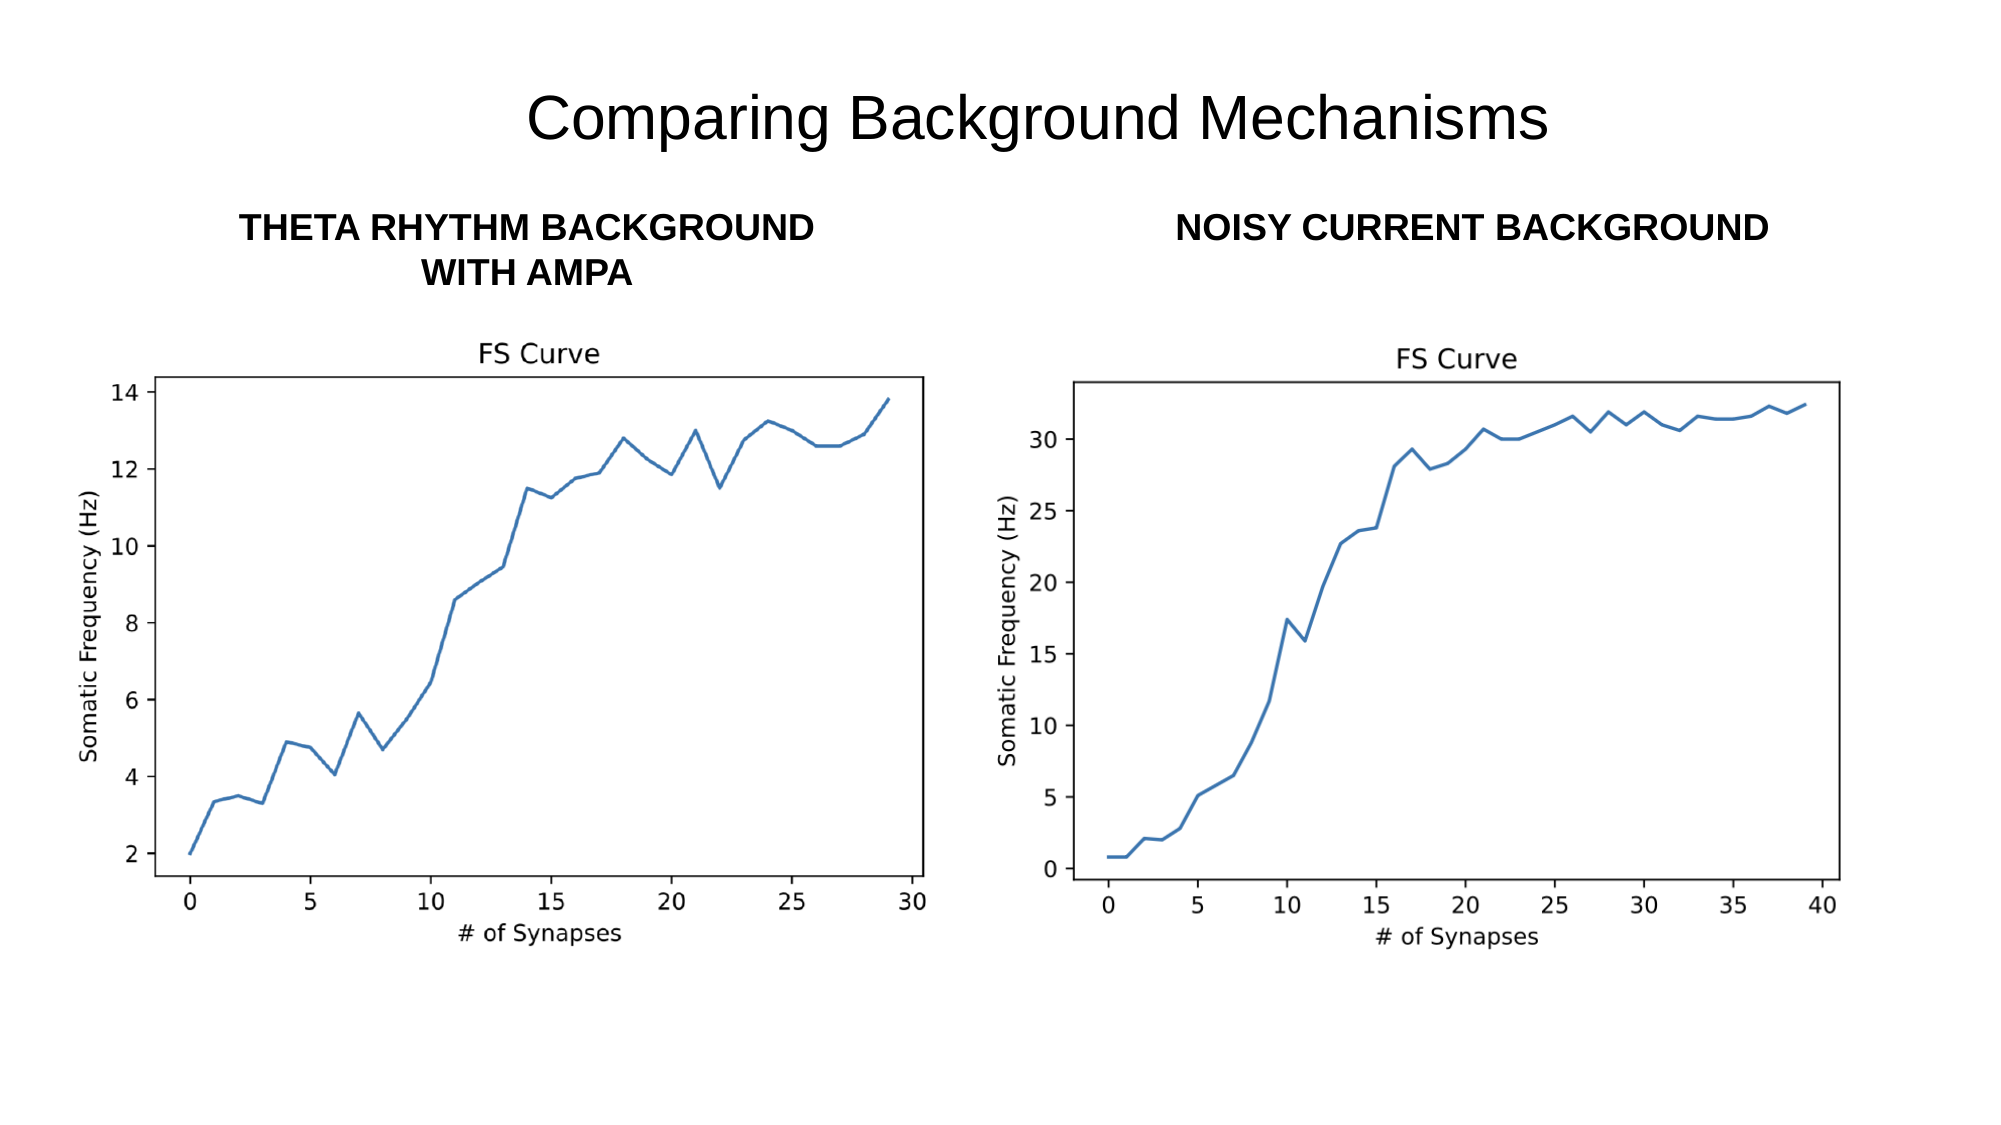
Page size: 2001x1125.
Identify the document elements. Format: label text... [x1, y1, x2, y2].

text_box THETA RHYTHM BACKGROUND WITH AMPA [140, 195, 914, 301]
text_box Comparing Background Mechanisms [511, 69, 1900, 160]
text_box NOISY CURRENT BACKGROUND [1086, 195, 1860, 256]
picture [57, 310, 1878, 974]
